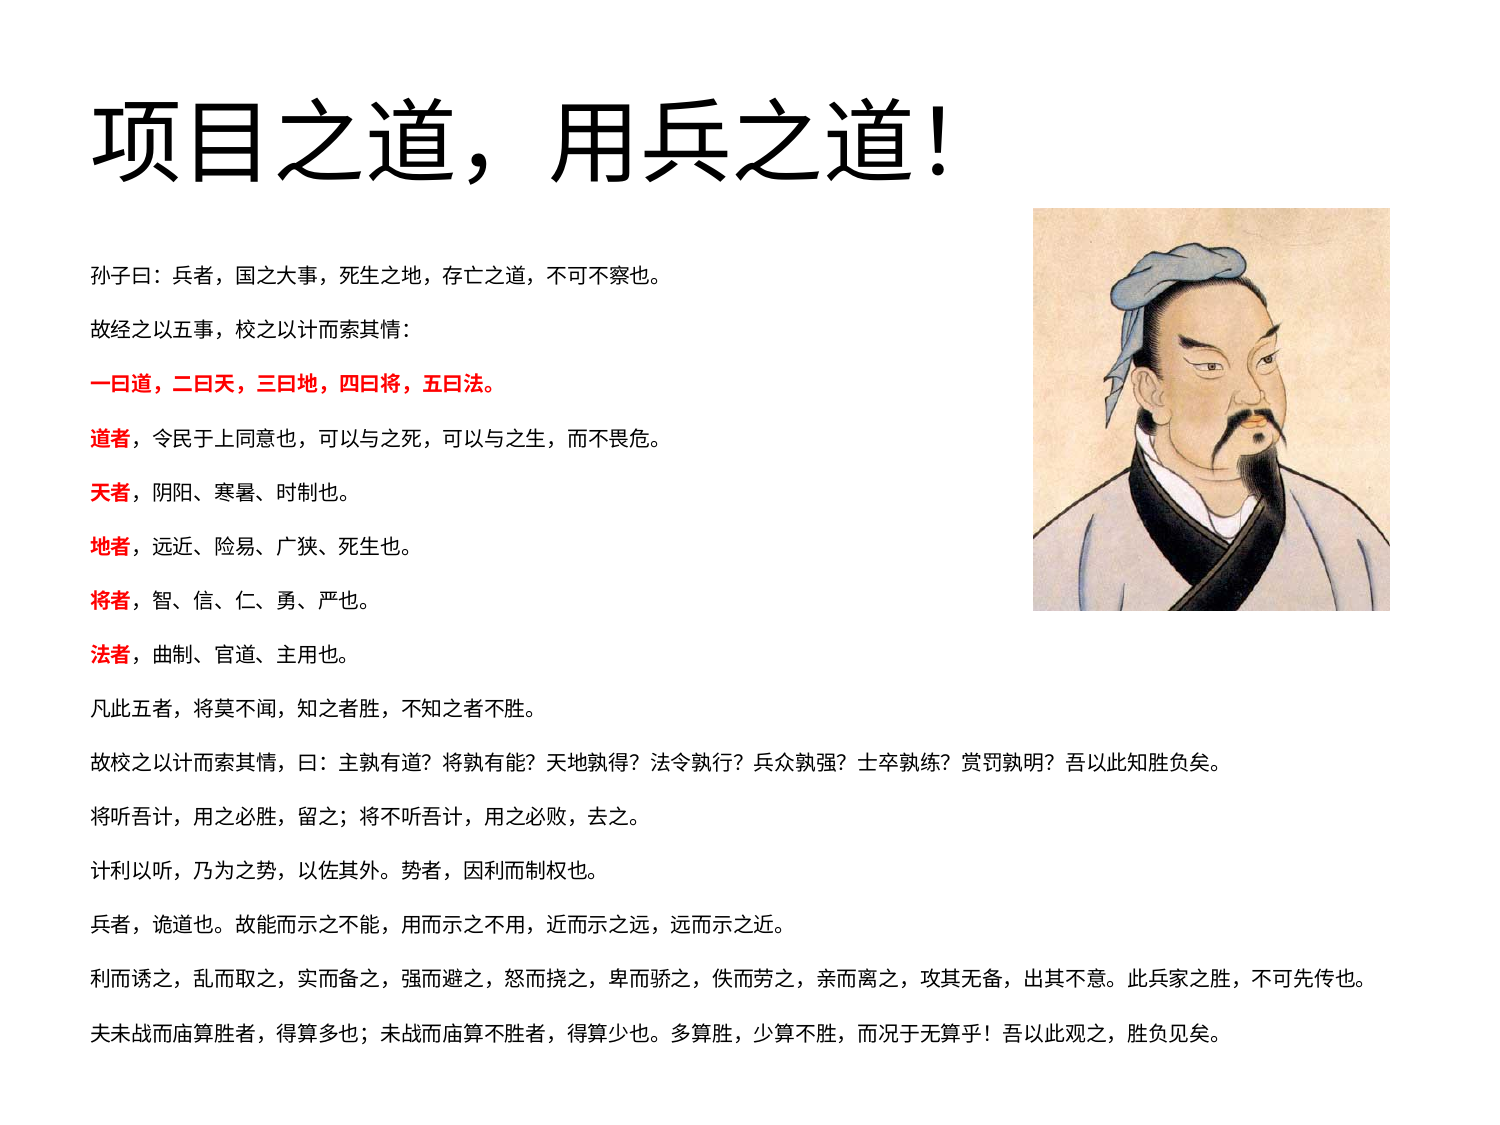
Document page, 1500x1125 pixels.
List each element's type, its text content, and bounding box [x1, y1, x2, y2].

title 项目之道，用兵之道！ [75, 45, 1425, 233]
picture [1033, 207, 1391, 611]
list 孙子曰：兵者，国之大事，死生之地，存亡之道，不可不察也。 故经之以五事，校之以计而索其情： 一曰道，二曰天，三曰地，四曰将，五曰法。 道者，令民于上同意也，可以与之死，可以与之生，而不畏危。 天者，阴阳、寒暑、时制也。 地者，远近、险易、广狭、死生也。 将者，智、信、仁、勇、严也。 法者，曲制、官道、主用也。 凡此五者，将莫不闻，知之者胜，不知之者不胜。 故校之以计而索其情，曰：主孰有道？将孰有能？天地孰得？法令孰行？兵众孰强？士卒孰练？赏罚孰明？吾以此知胜负矣。 将听吾计，用之必胜，留之；将不听吾计，用之必败，去之。 计利以听，乃为之势，以佐其外。势者，因利而制权也。 兵者，诡道也。故能而示之不能，用而示之不用，近而示之远，远而示之近。 利而诱之，乱而取之，实而备之，强而避之，怒而挠之，卑而骄之，佚而劳之，亲而离之，攻其无备，出其不意。此兵家之胜，不可先传也。 夫未战而庙算胜者，得算多也；未战而庙算不胜者，得算少也。多算胜，少算不胜，而况于无算乎！吾以此观之，胜负见矣。 [75, 255, 1425, 1071]
